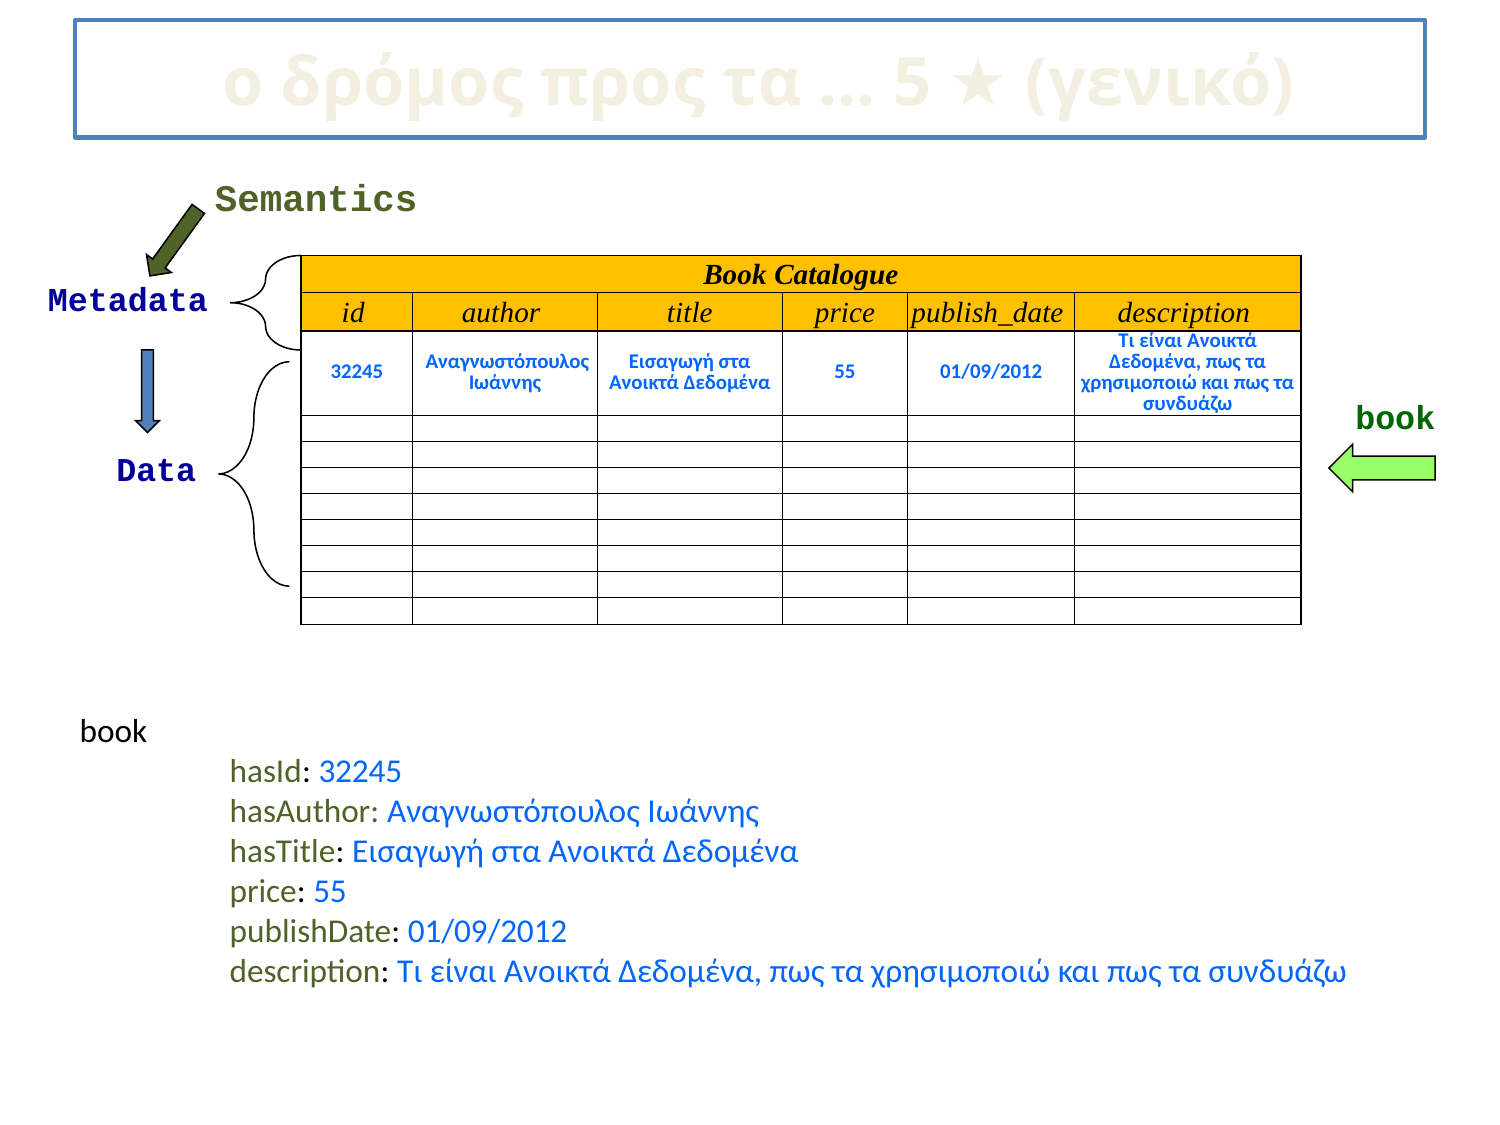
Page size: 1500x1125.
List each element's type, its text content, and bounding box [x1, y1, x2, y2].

table_cell [413, 520, 597, 545]
text_box [1328, 445, 1436, 492]
table_cell [1075, 468, 1300, 493]
text_box book [1340, 397, 1483, 445]
table_cell [302, 598, 412, 624]
table_cell [783, 546, 907, 571]
table_cell [1075, 546, 1300, 571]
table_cell [1075, 520, 1300, 545]
table_cell [598, 416, 782, 441]
table_cell Αναγνωστόπουλος Ιωάννης [413, 332, 597, 415]
table_cell [908, 598, 1074, 624]
table_cell [783, 416, 907, 441]
table_cell [302, 494, 412, 519]
table_cell [302, 572, 412, 597]
text_box [135, 349, 160, 433]
table_cell [908, 572, 1074, 597]
table_cell [598, 442, 782, 467]
table_cell [783, 598, 907, 624]
table_cell [908, 546, 1074, 571]
table_cell [598, 598, 782, 624]
table_cell [1075, 416, 1300, 441]
table_cell [302, 468, 412, 493]
table_cell [413, 572, 597, 597]
table_cell [413, 494, 597, 519]
table_cell [1075, 494, 1300, 519]
table_cell [783, 494, 907, 519]
table_cell [908, 520, 1074, 545]
text_box [244, 361, 290, 587]
table_cell [908, 494, 1074, 519]
text_box [146, 204, 205, 276]
text_box book hasId: 32245 hasAuthor: Αναγνωστόπουλος Ιωάννης hasTitle: Εισαγωγή στα Ανοικτά Δεδομένα price: 55 publishDate: 01/09/2012 description: Τι είναι Ανοικτά Δεδομένα, πως τα χρησιμοποιώ και πως τα συνδυάζω [64, 702, 1412, 1037]
table_cell [413, 416, 597, 441]
table_cell description [1075, 293, 1300, 330]
table_cell [302, 520, 412, 545]
table_cell [783, 442, 907, 467]
table_cell [783, 572, 907, 597]
table_cell [302, 442, 412, 467]
title ο δρόμος προς τα ... 5 ★ (γενικό) [73, 18, 1427, 140]
table_cell Τι είναι Ανοικτά Δεδομένα, πως τα χρησιμοποιώ και πως τα συνδυάζω [1075, 332, 1300, 415]
text_box Semantics [200, 174, 463, 225]
text_box Data [101, 448, 244, 496]
table_cell [783, 468, 907, 493]
table_cell [302, 416, 412, 441]
table_cell [413, 442, 597, 467]
table_cell [783, 520, 907, 545]
table_cell [1075, 598, 1300, 624]
table_cell [413, 468, 597, 493]
table_cell title [598, 293, 782, 330]
table_cell [598, 468, 782, 493]
table_cell [908, 442, 1074, 467]
table_cell 55 [783, 332, 907, 415]
table_cell id [302, 293, 412, 330]
text_box [259, 255, 302, 351]
table_cell 01/09/2012 [908, 332, 1074, 415]
table_cell [302, 546, 412, 571]
table_cell [598, 520, 782, 545]
table_cell Εισαγωγή στα Ανοικτά Δεδομένα [598, 332, 782, 415]
table_cell [413, 598, 597, 624]
text_box Metadata [33, 278, 259, 327]
table_cell [908, 416, 1074, 441]
table_header Book Catalogue [302, 256, 1300, 292]
table_cell [413, 546, 597, 571]
table_cell price [783, 293, 907, 330]
table_cell 32245 [302, 332, 412, 415]
table_cell [598, 546, 782, 571]
table_cell publish_date [908, 293, 1074, 330]
table_cell [908, 468, 1074, 493]
table_cell [598, 494, 782, 519]
table_cell [1075, 572, 1300, 597]
table_cell [598, 572, 782, 597]
table_cell [1075, 442, 1300, 467]
table_cell author [413, 293, 597, 330]
